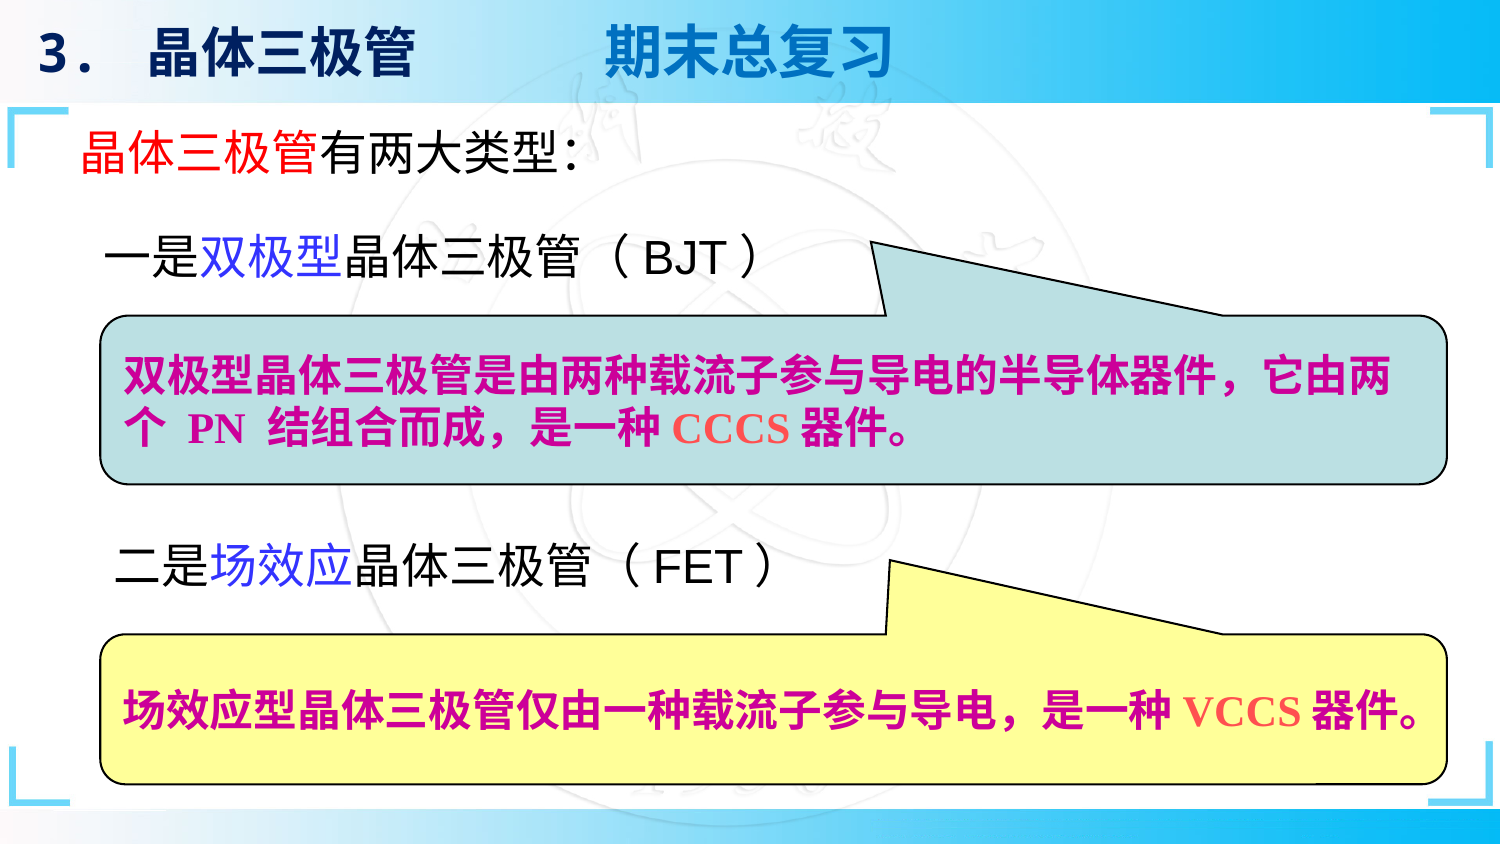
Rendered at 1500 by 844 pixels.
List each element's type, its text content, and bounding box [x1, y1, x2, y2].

text_box 3. 晶体三极管 [21, 11, 1297, 112]
text_box 场效应型晶体三极管仅由一种载流子参与导电，是一种VCCS器件。 [100, 560, 1447, 785]
text_box 双极型晶体三极管是由两种载流子参与导电的半导体器件，它由两 个 PN 结组合而成，是一种CCCS器件。 [100, 241, 1447, 485]
text_box 一是双极型晶体三极管（BJT） [88, 219, 975, 293]
picture [0, 0, 1500, 844]
text_box 晶体三极管有两大类型： [64, 114, 928, 188]
text_box 二是场效应晶体三极管（FET） [76, 528, 963, 601]
